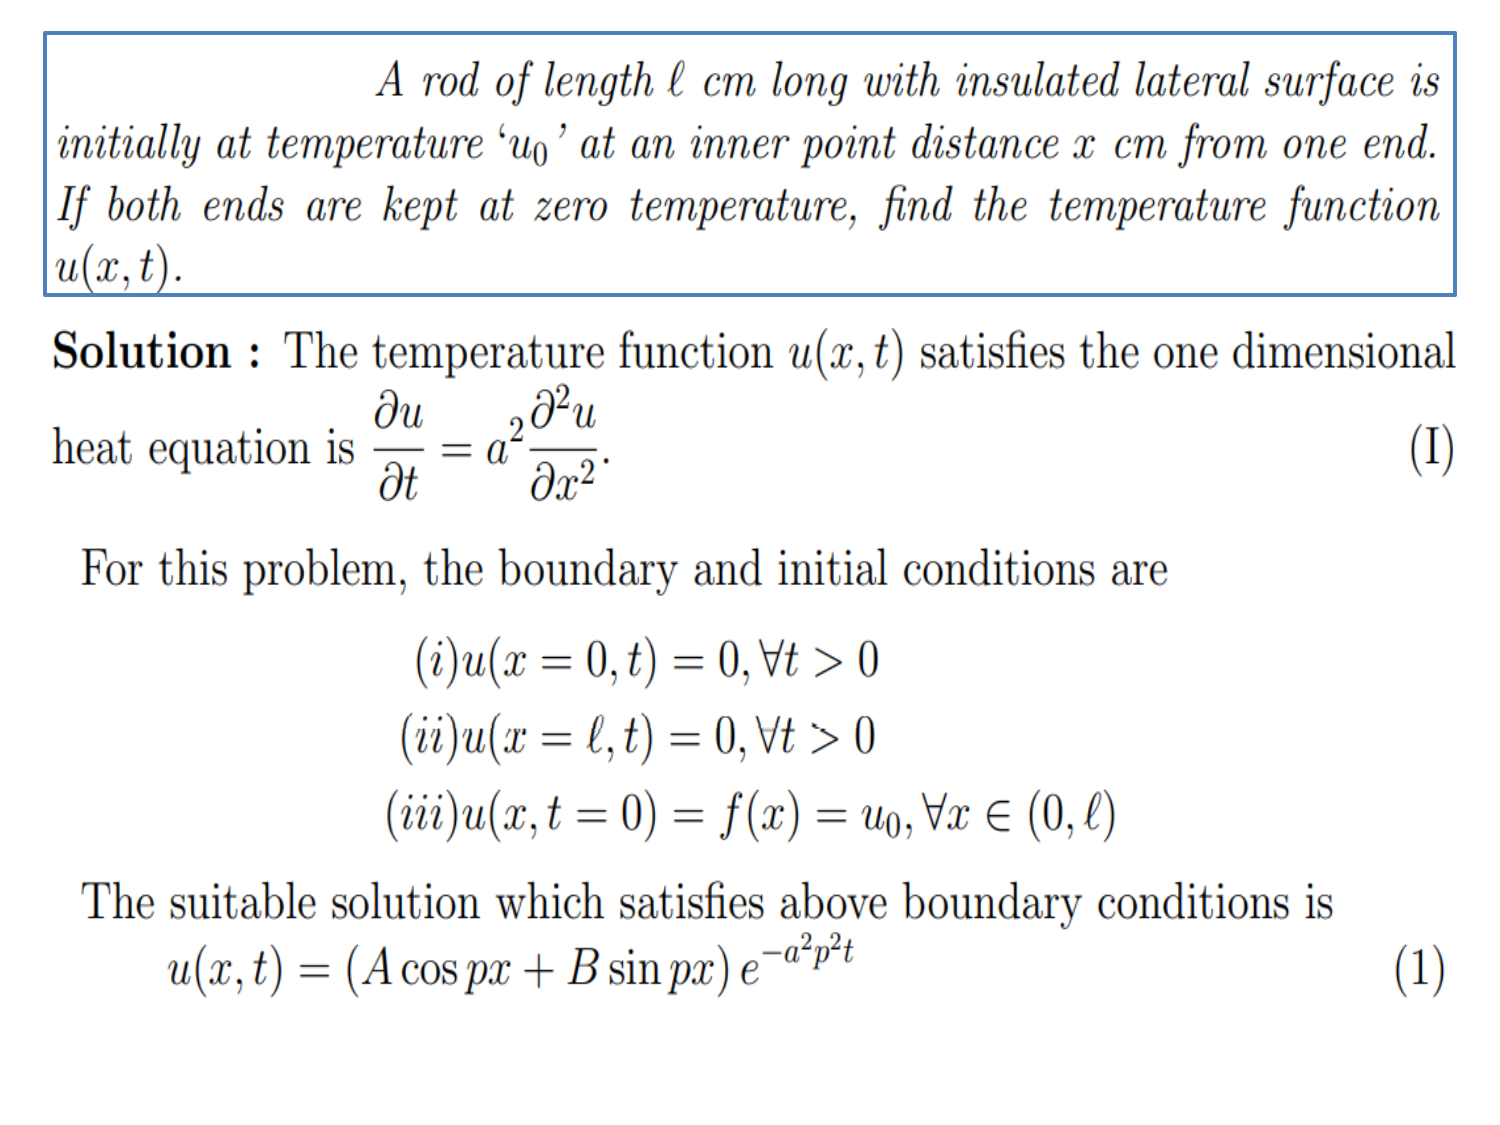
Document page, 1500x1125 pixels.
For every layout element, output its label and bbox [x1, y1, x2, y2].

picture [34, 316, 1466, 506]
picture [46, 34, 1454, 294]
picture [34, 538, 1454, 1004]
